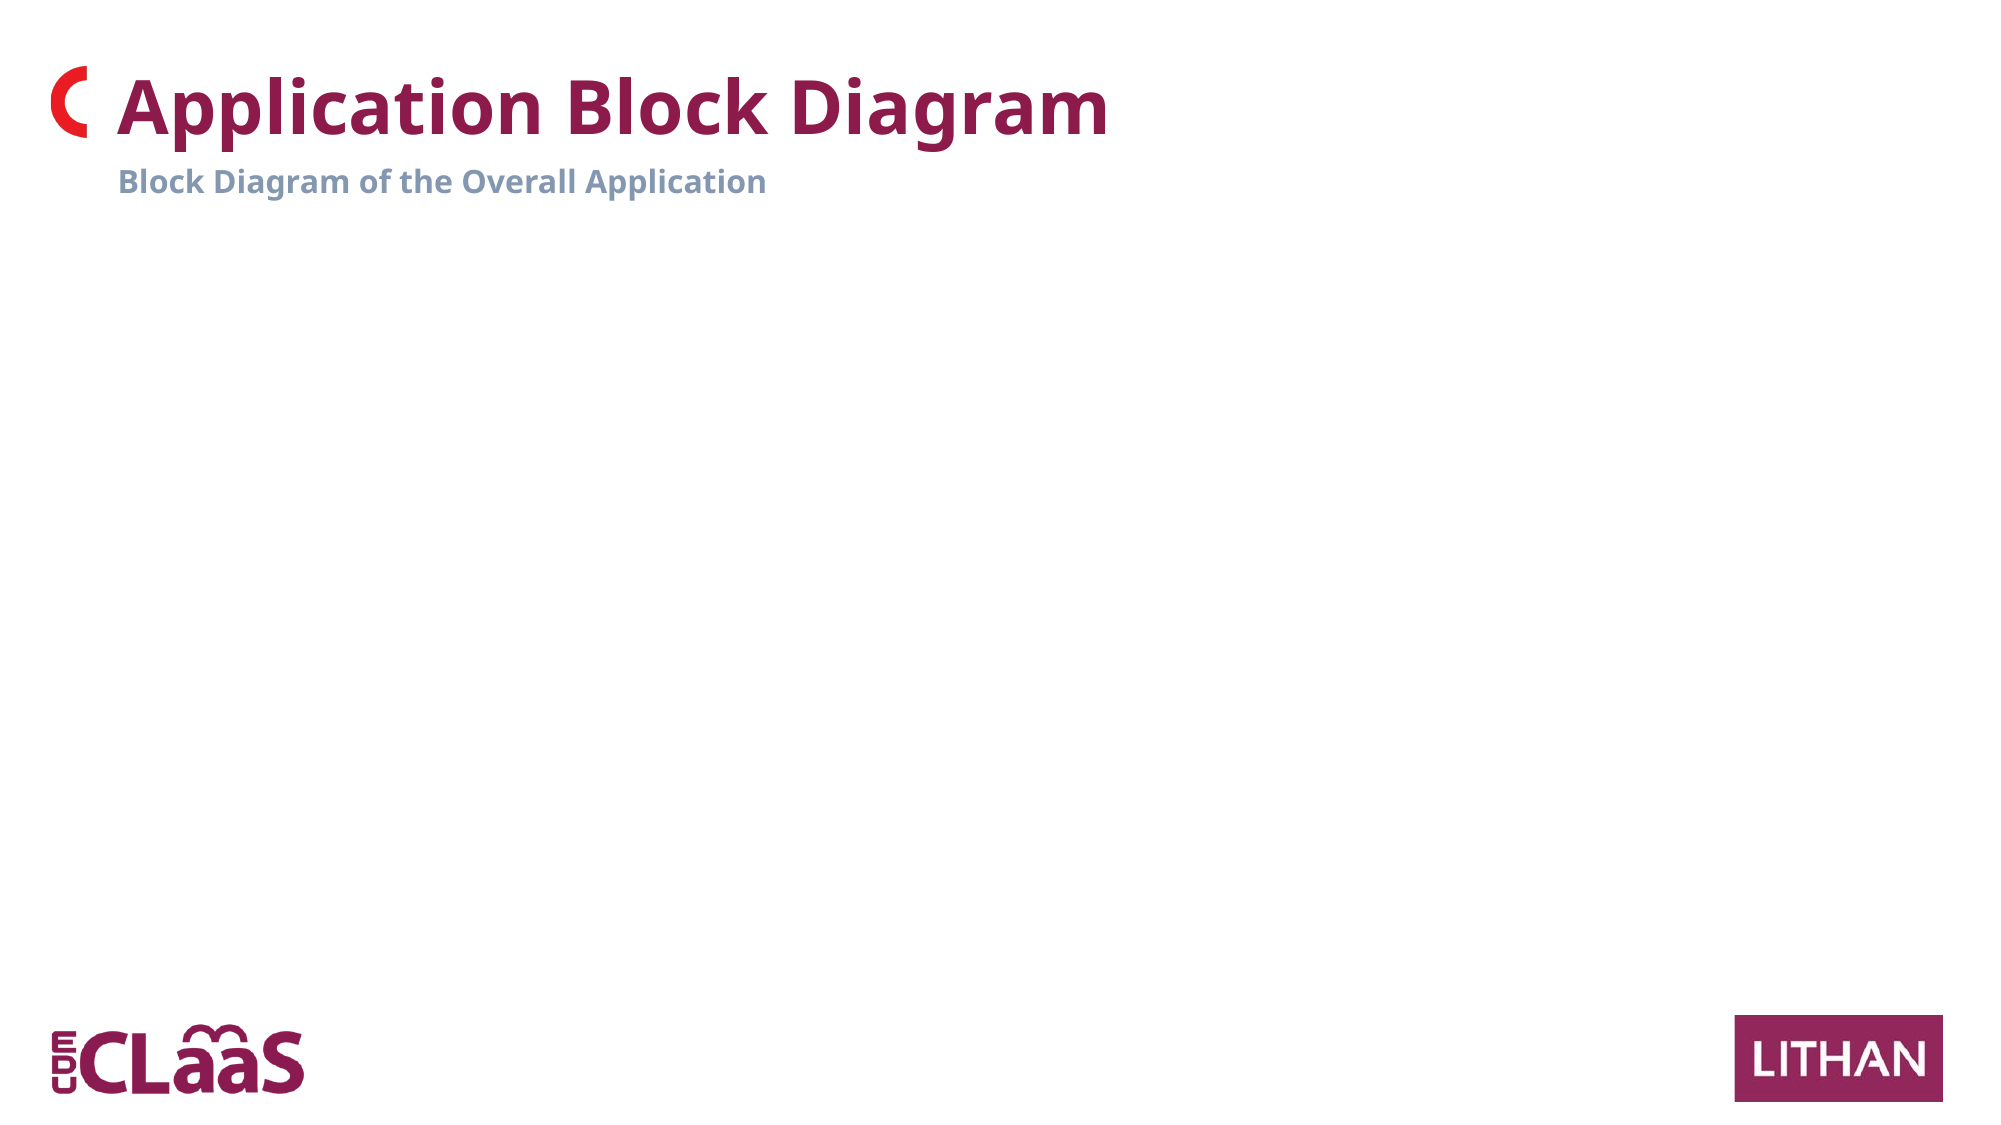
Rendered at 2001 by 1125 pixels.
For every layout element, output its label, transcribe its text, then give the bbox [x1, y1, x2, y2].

list Application Block Diagram [102, 19, 1884, 158]
picture [50, 66, 87, 138]
picture [1734, 1015, 1943, 1102]
picture [50, 1022, 307, 1095]
list Block Diagram of the Overall Application [102, 158, 1884, 208]
